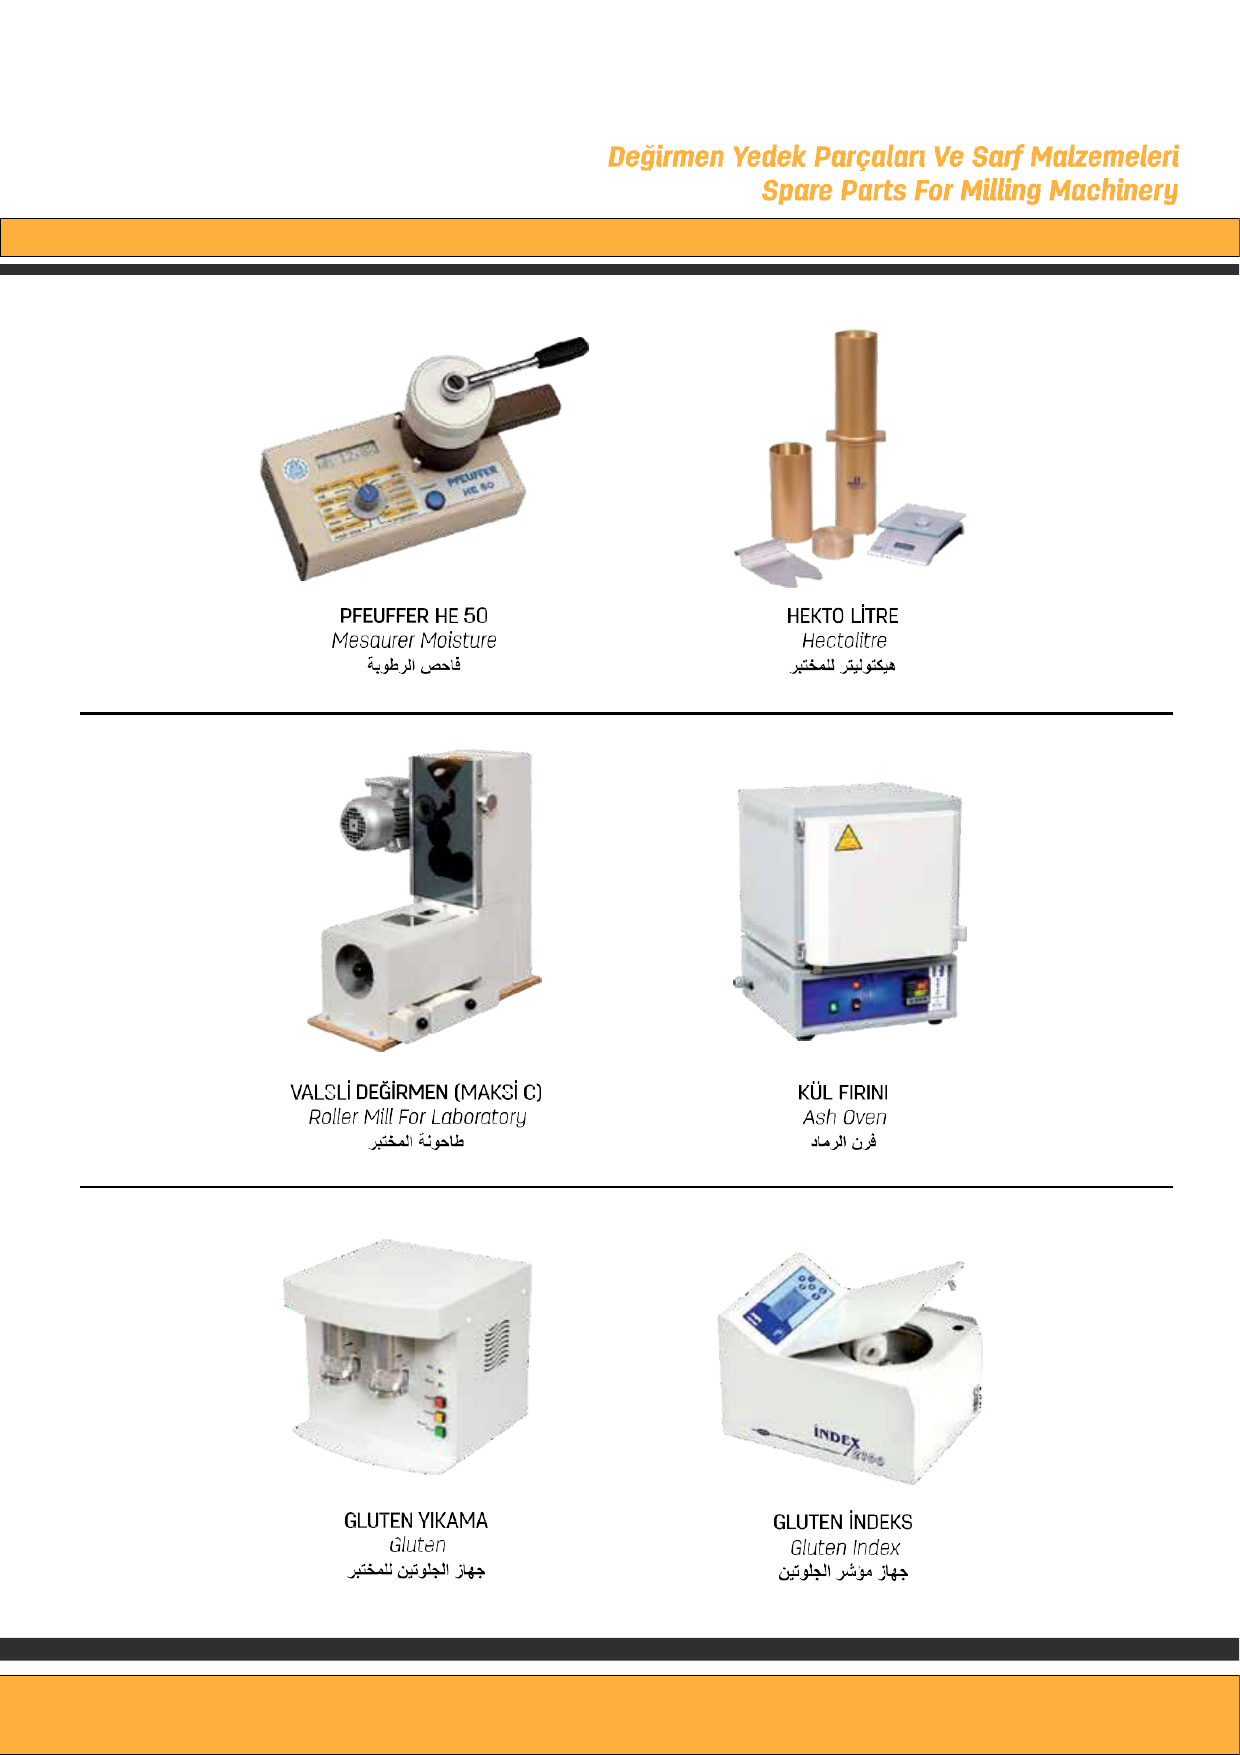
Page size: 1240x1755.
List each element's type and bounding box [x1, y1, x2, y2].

picture [733, 782, 967, 1041]
text_box [386, 608, 406, 623]
picture [608, 144, 1179, 172]
text_box [435, 607, 487, 624]
text_box [345, 1512, 489, 1528]
text_box [0, 217, 1240, 276]
picture [778, 1563, 908, 1581]
text_box [309, 1083, 541, 1151]
picture [307, 749, 542, 1053]
picture [762, 178, 1179, 205]
text_box [374, 608, 385, 623]
text_box [0, 1637, 1240, 1661]
text_box [0, 1674, 1240, 1755]
picture [734, 329, 966, 589]
picture [332, 631, 497, 674]
picture [347, 1561, 486, 1579]
picture [390, 1535, 446, 1553]
picture [774, 1510, 912, 1555]
picture [799, 1080, 887, 1151]
picture [788, 604, 899, 674]
text_box [341, 608, 352, 623]
picture [283, 1239, 532, 1475]
text_box [407, 608, 429, 623]
picture [259, 336, 589, 582]
text_box [353, 608, 373, 623]
picture [717, 1252, 984, 1486]
picture [290, 1080, 350, 1100]
